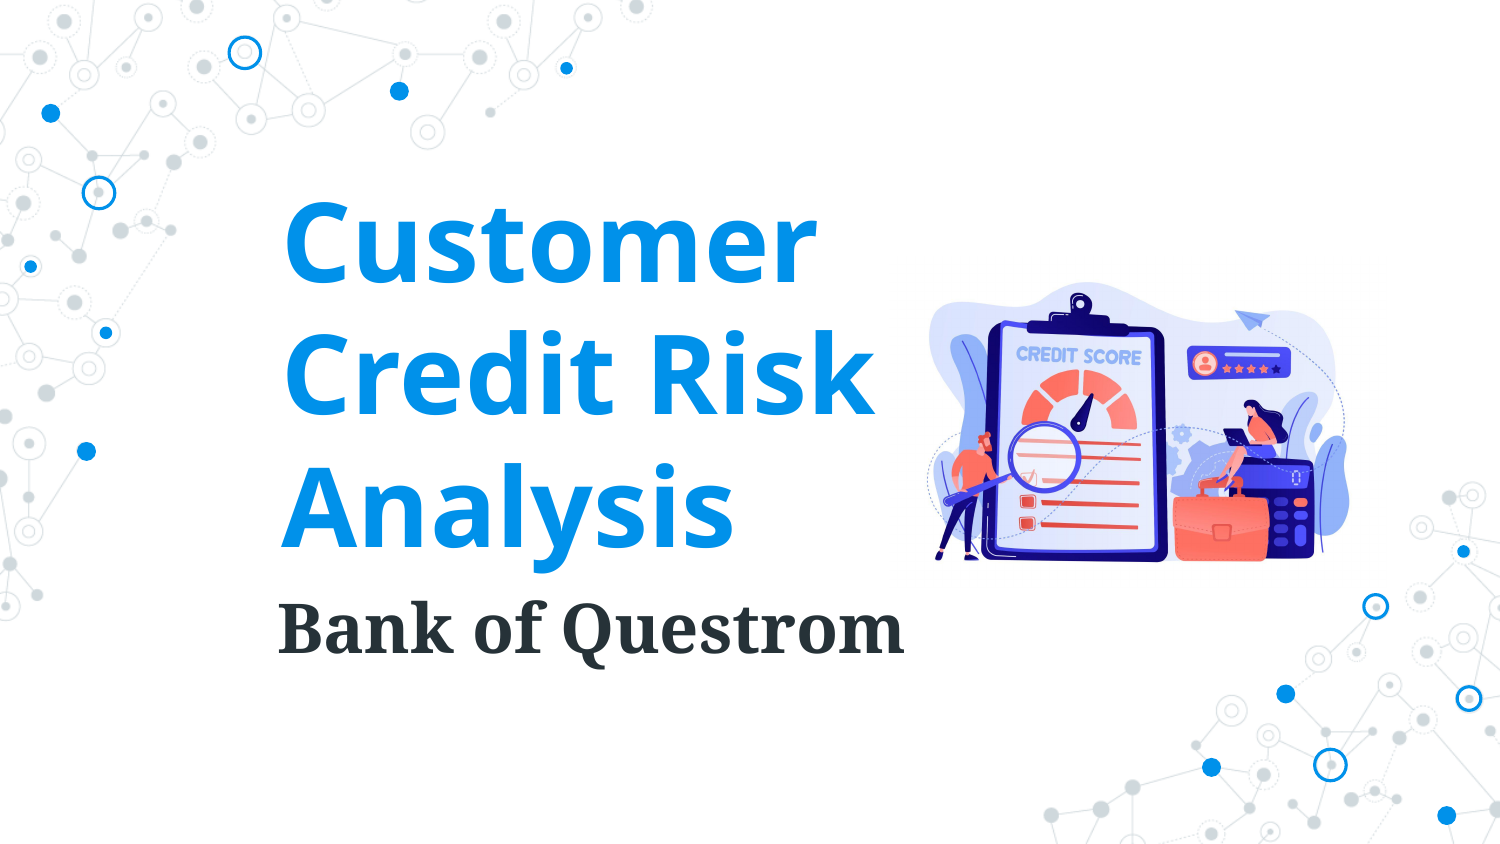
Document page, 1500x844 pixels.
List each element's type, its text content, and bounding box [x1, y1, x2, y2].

title Customer Credit Risk Analysis [266, 275, 883, 466]
picture [0, 0, 1500, 844]
subtitle Bank of Questrom [262, 569, 1188, 699]
